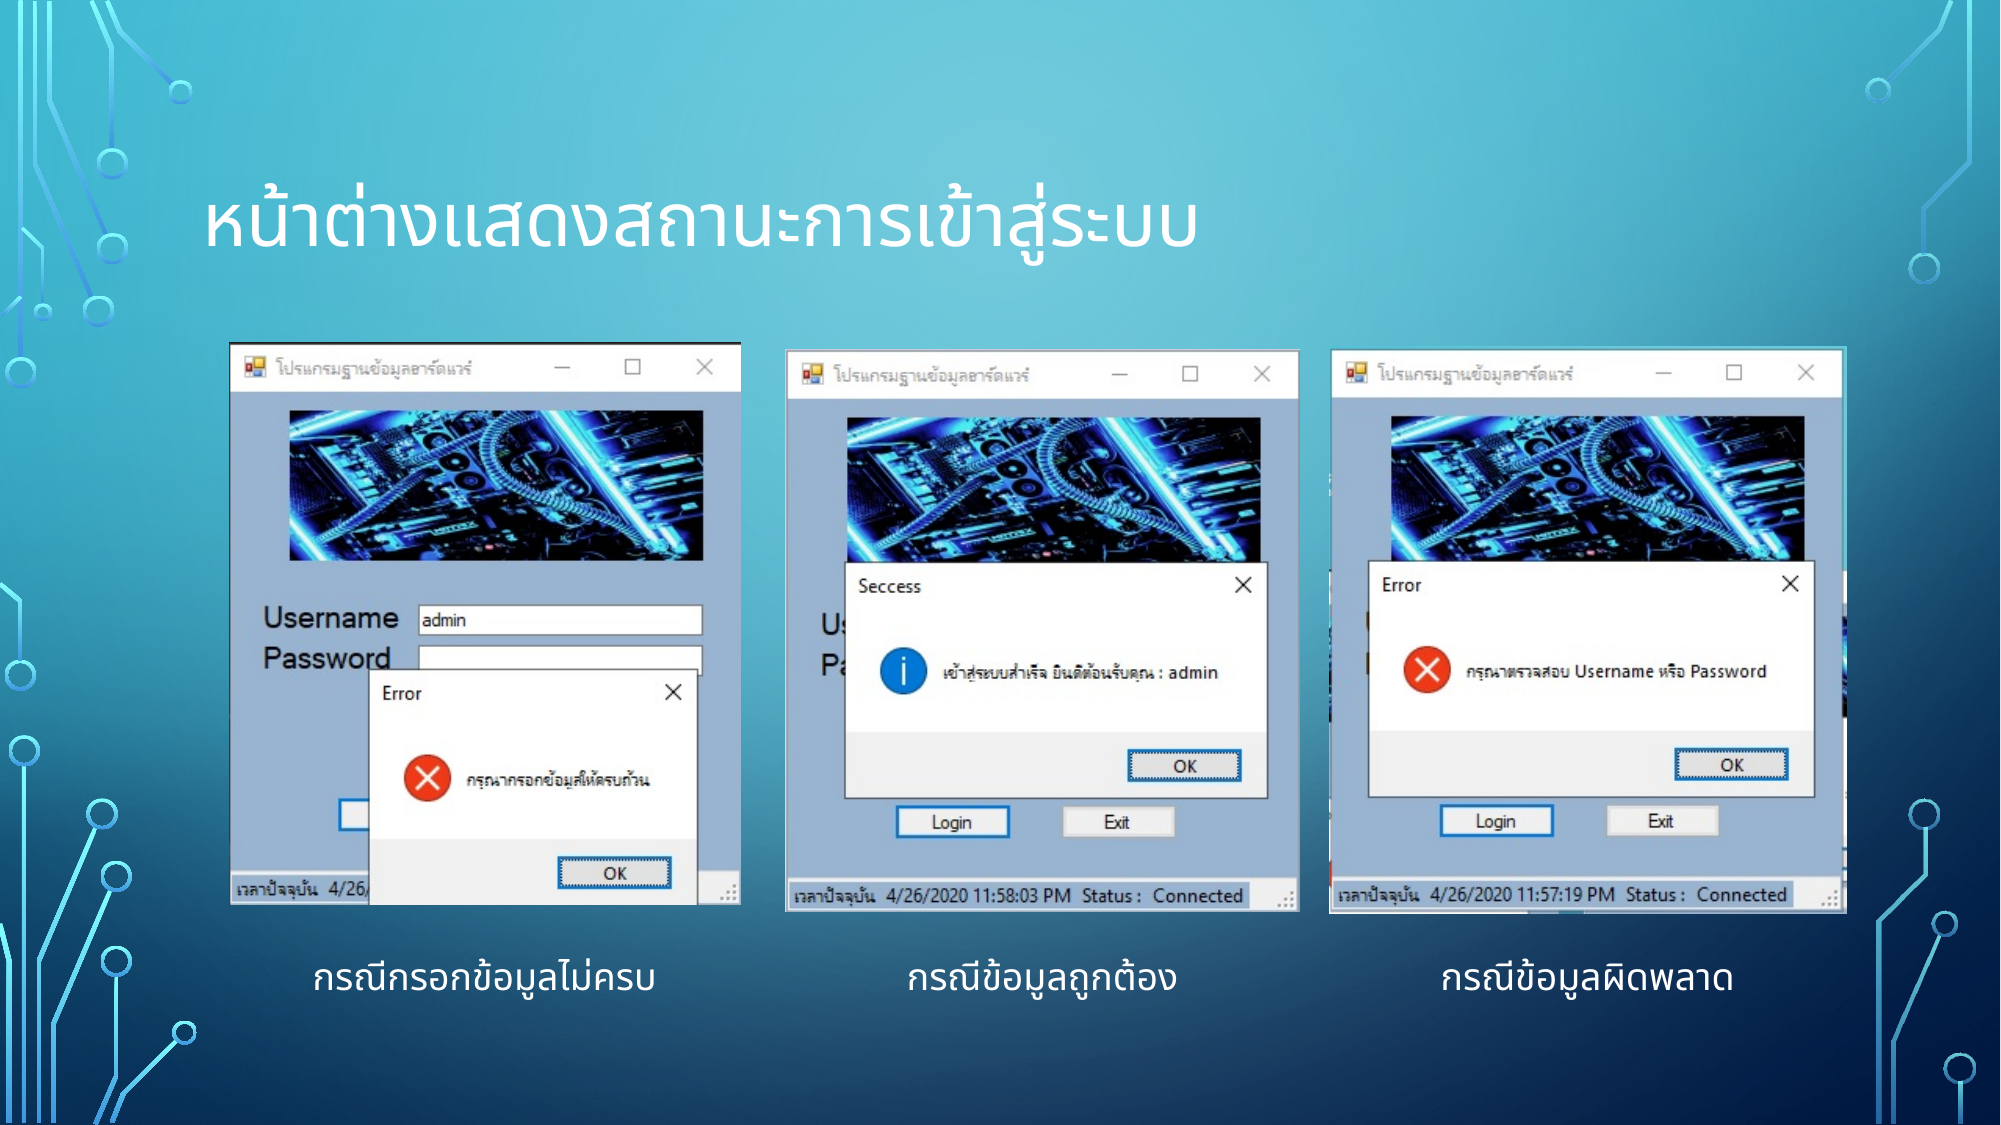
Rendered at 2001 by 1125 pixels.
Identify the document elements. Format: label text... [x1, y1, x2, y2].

picture [785, 349, 1300, 913]
text_box กรณีข้อมูลถูกต้อง [892, 945, 1194, 1006]
text_box กรณีข้อมูลผิดพลาด [1425, 945, 1750, 1006]
title หน้าต่างแสดงสถานะการเข้าสู่ระบบ [187, 101, 1813, 344]
picture [1328, 346, 1847, 915]
text_box กรณีกรอกข้อมูลไม่ครบ [297, 945, 672, 1006]
picture [229, 342, 741, 905]
